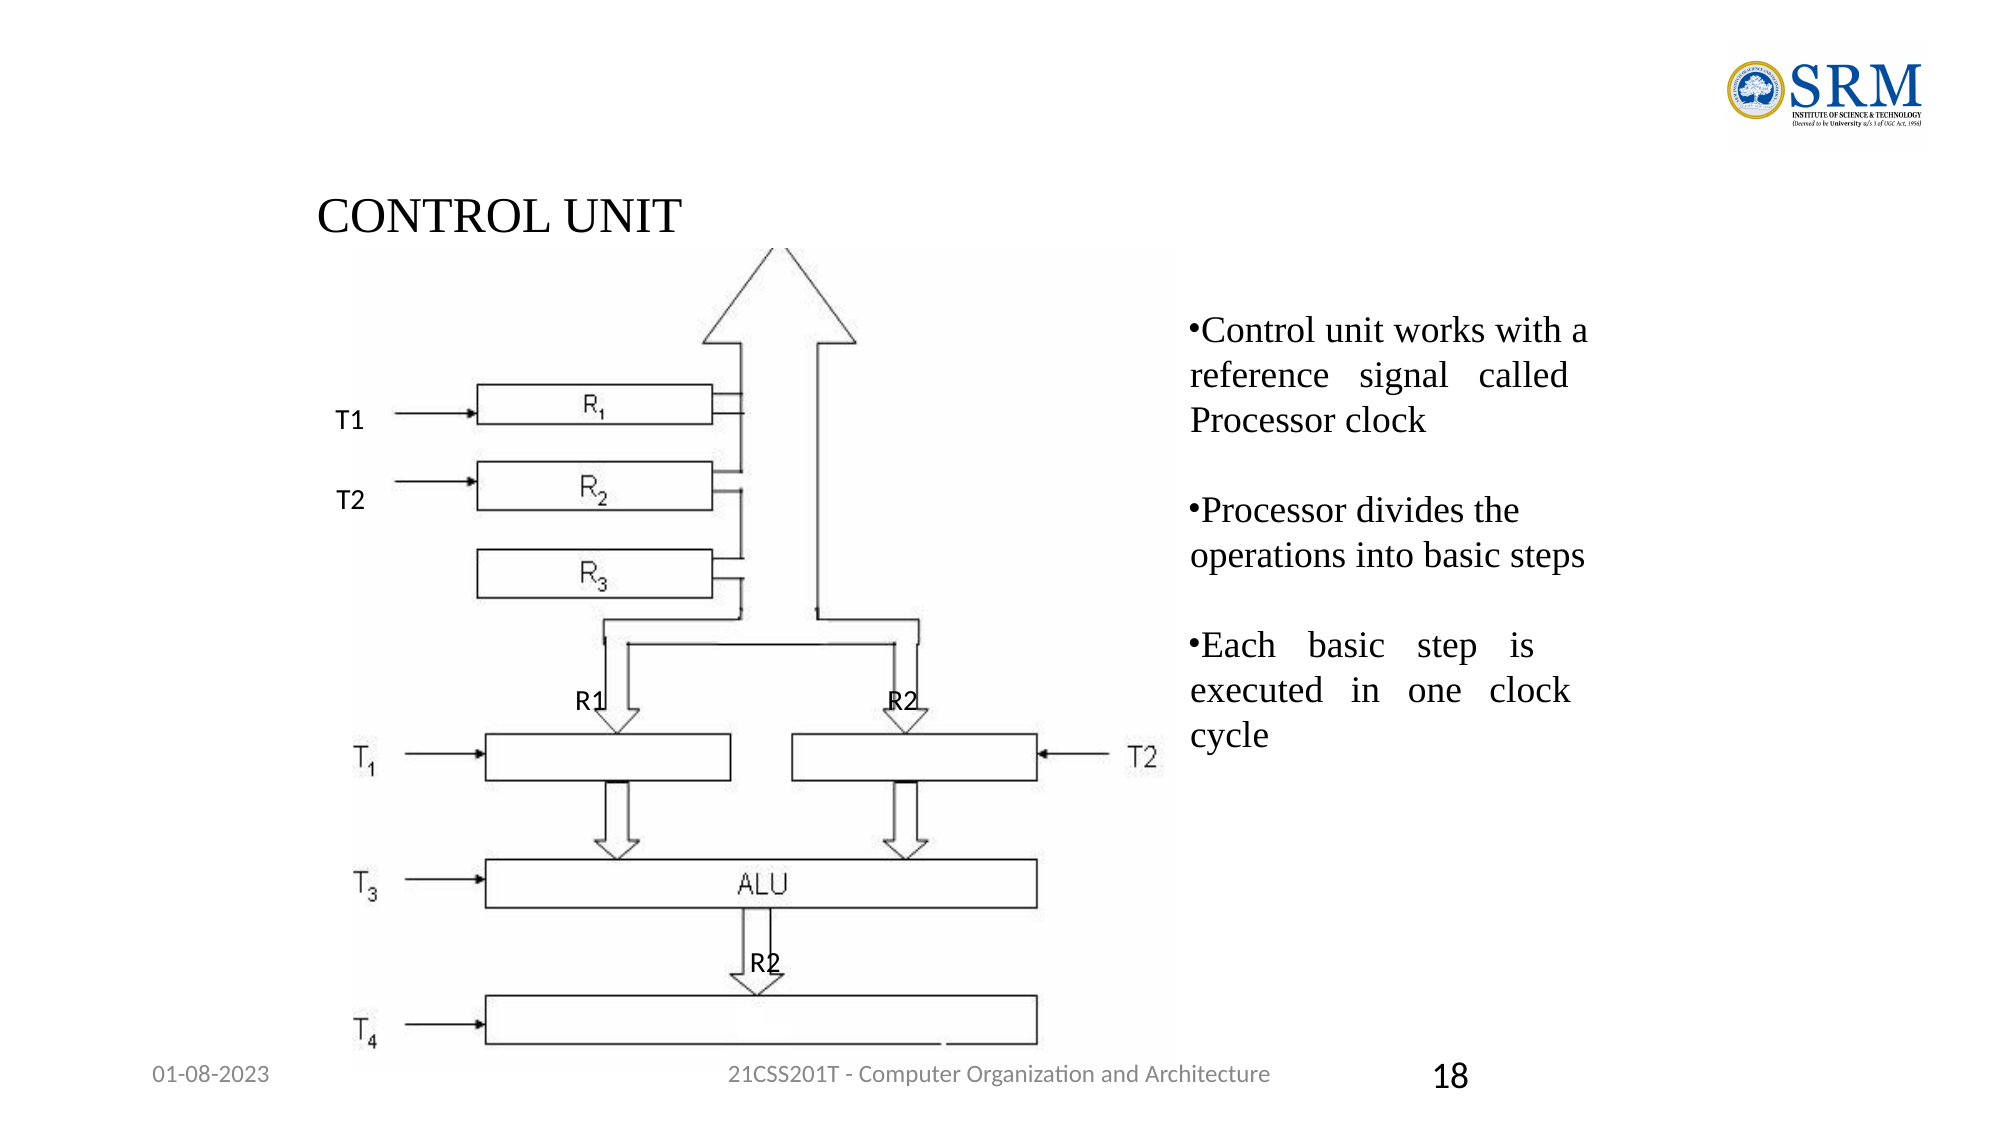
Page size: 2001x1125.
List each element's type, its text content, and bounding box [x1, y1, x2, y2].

slide_number ‹#› [1412, 1055, 1863, 1125]
picture [1723, 37, 1926, 151]
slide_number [137, 1042, 588, 1103]
text_box T1 [333, 398, 347, 436]
picture [352, 247, 1178, 1074]
footer 21CSS201T - Computer Organization and Architecture [662, 1042, 1338, 1103]
text_box Each basic step is executed in one clock cycle [1187, 618, 1600, 756]
title CONTROL UNIT [314, 116, 686, 307]
text_box Control unit works with a reference signal called Processor clock [1187, 303, 1600, 441]
text_box Processor divides the operations into basic steps [1187, 483, 1600, 576]
text_box T2 [334, 477, 347, 516]
